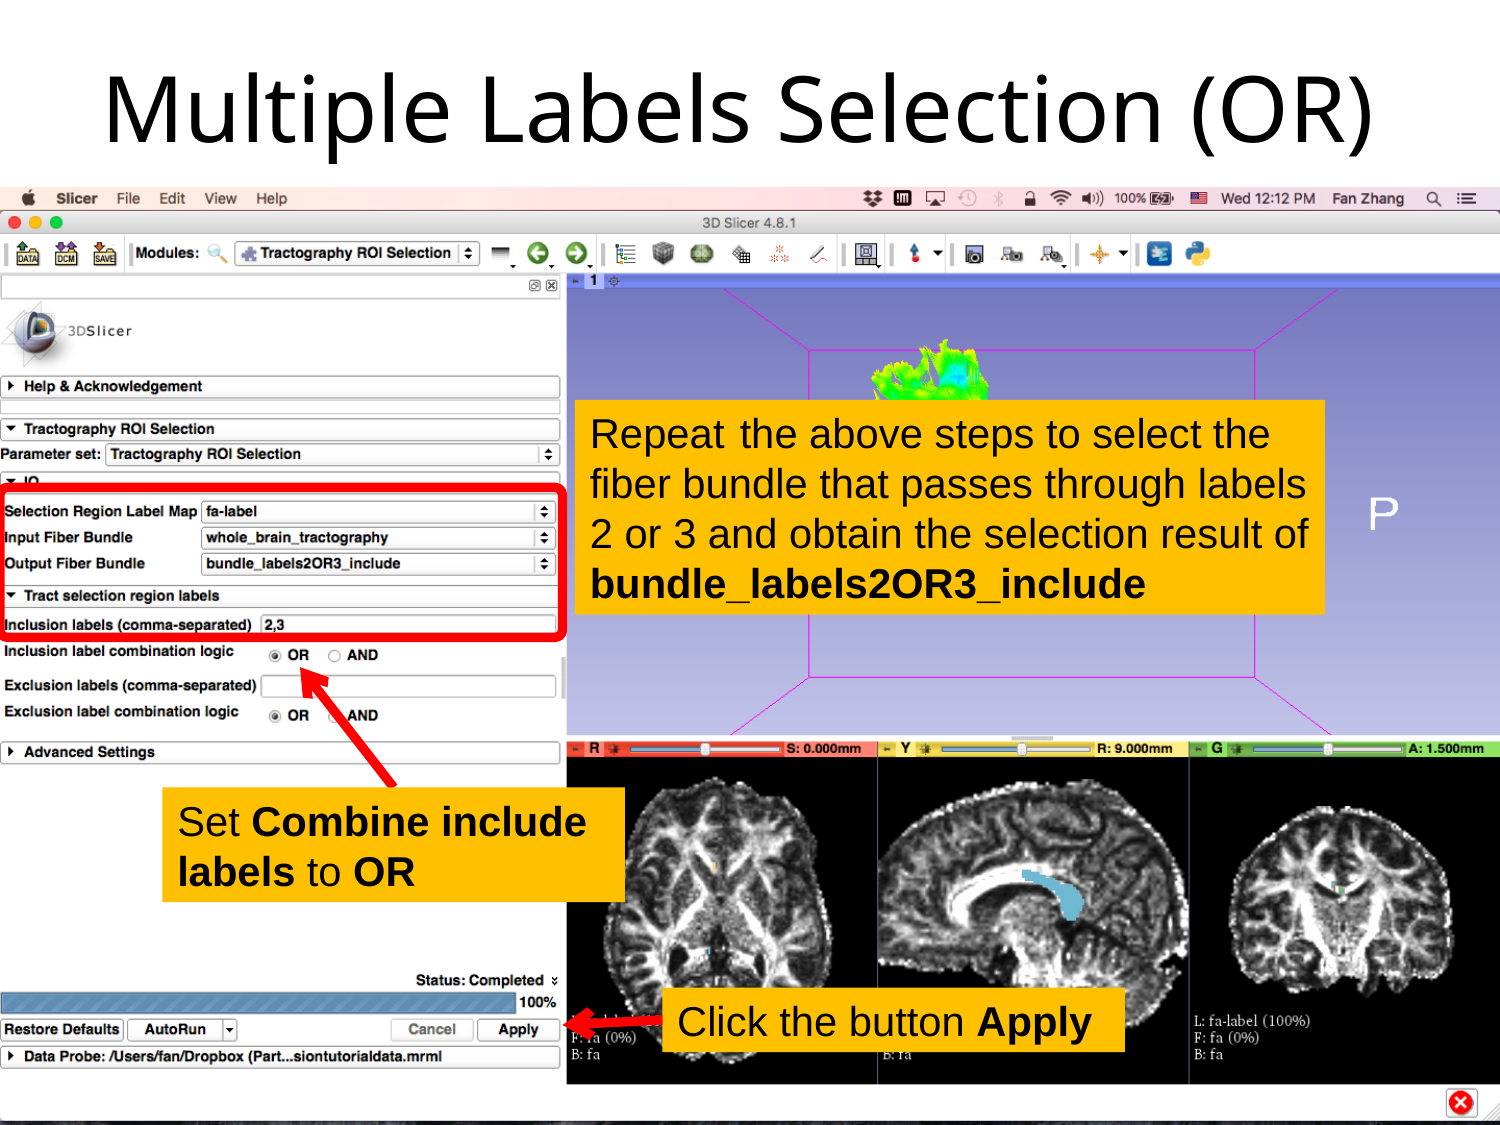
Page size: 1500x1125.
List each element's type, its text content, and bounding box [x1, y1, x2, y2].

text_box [562, 1020, 663, 1026]
picture [0, 187, 1500, 1125]
title Multiple Labels Selection (OR) [63, 12, 1413, 185]
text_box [299, 666, 394, 788]
